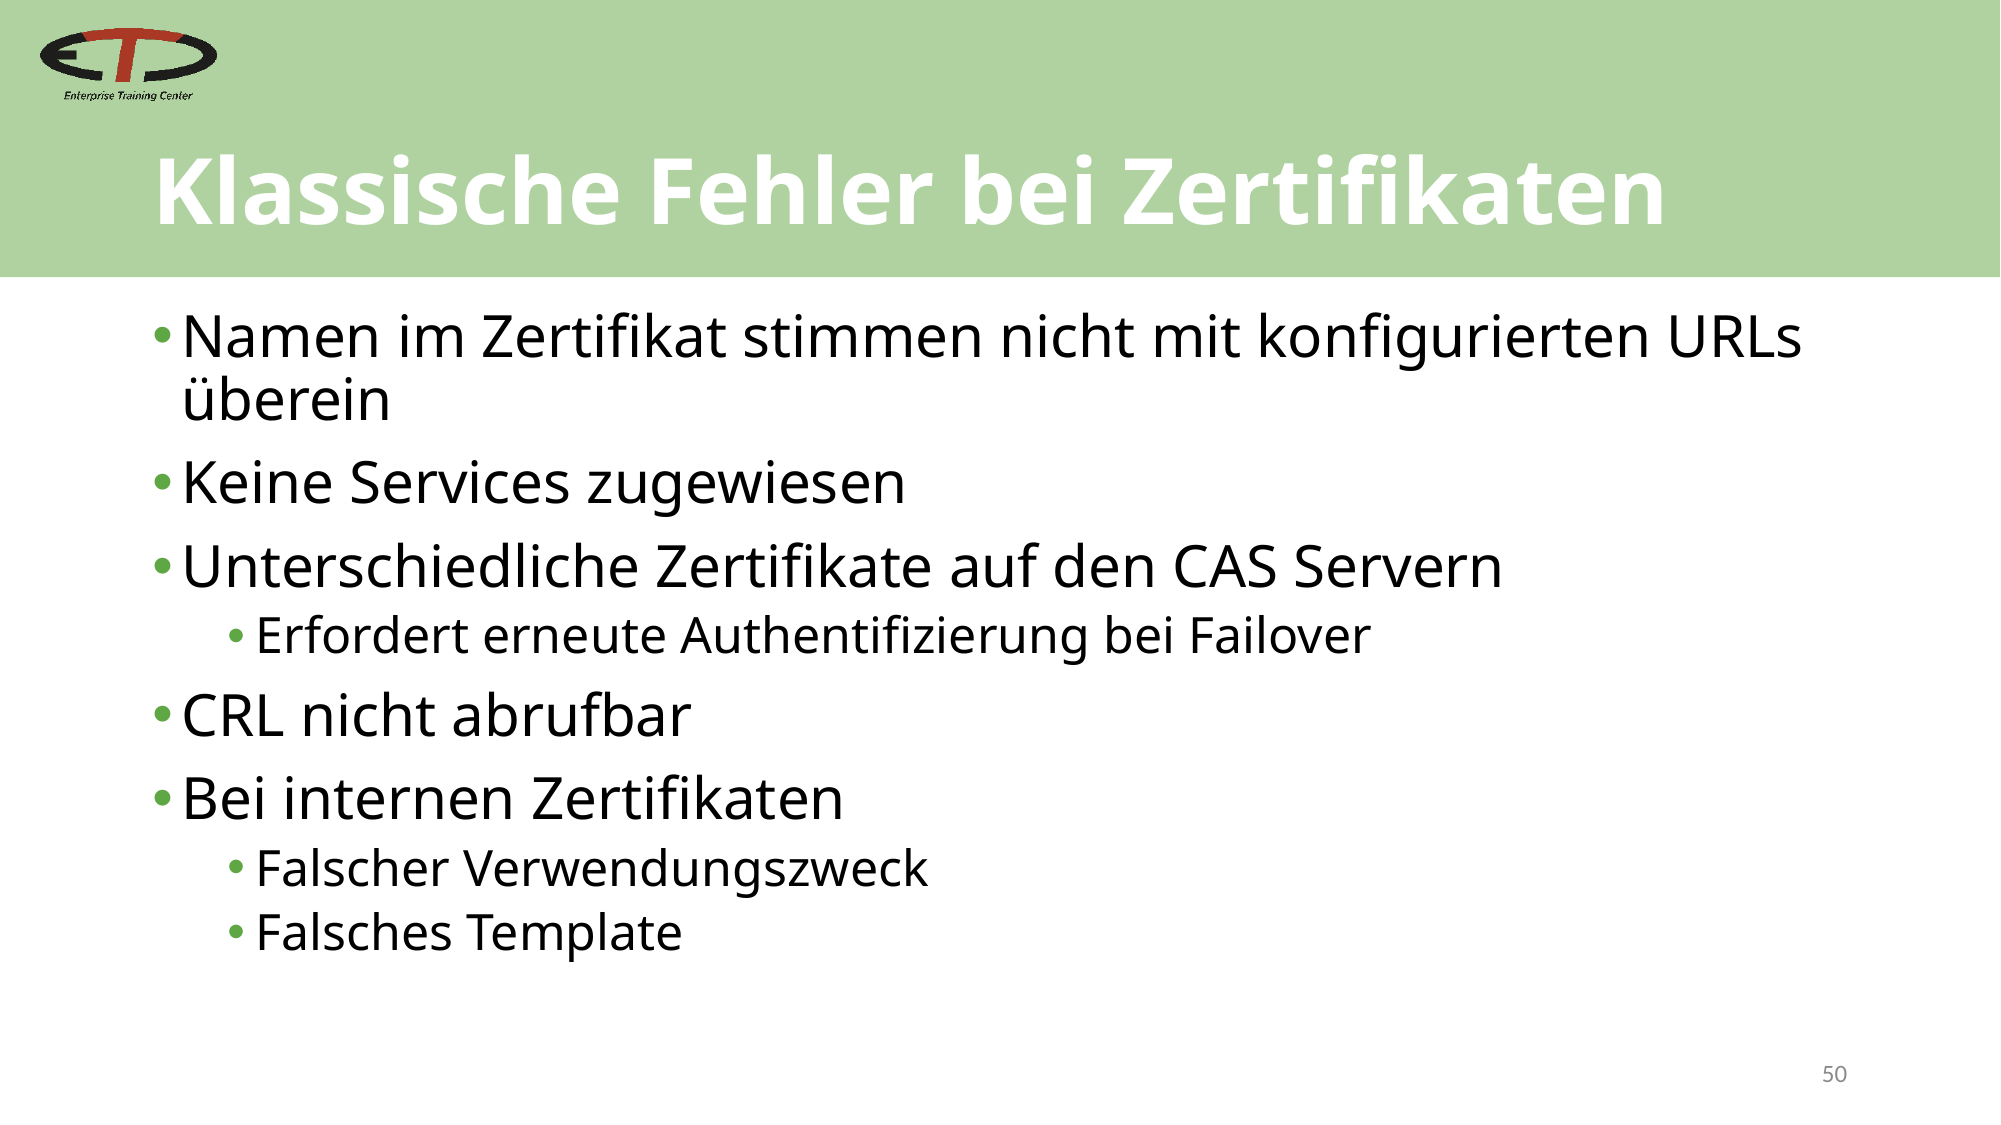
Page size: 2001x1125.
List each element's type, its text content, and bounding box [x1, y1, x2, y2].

list Namen im Zertifikat stimmen nicht mit konfigurierten URLs überein Keine Services zugewiesen Unterschiedliche Zertifikate auf den CAS Servern Erfordert erneute Authentifizierung bei Failover CRL nicht abrufbar Bei internen Zertifikaten Falscher Verwendungszweck Falsches Template [137, 299, 1863, 1014]
title Klassische Fehler bei Zertifikaten [137, 113, 1863, 278]
slide_number 50 [1412, 1042, 1863, 1103]
picture [40, 28, 217, 101]
